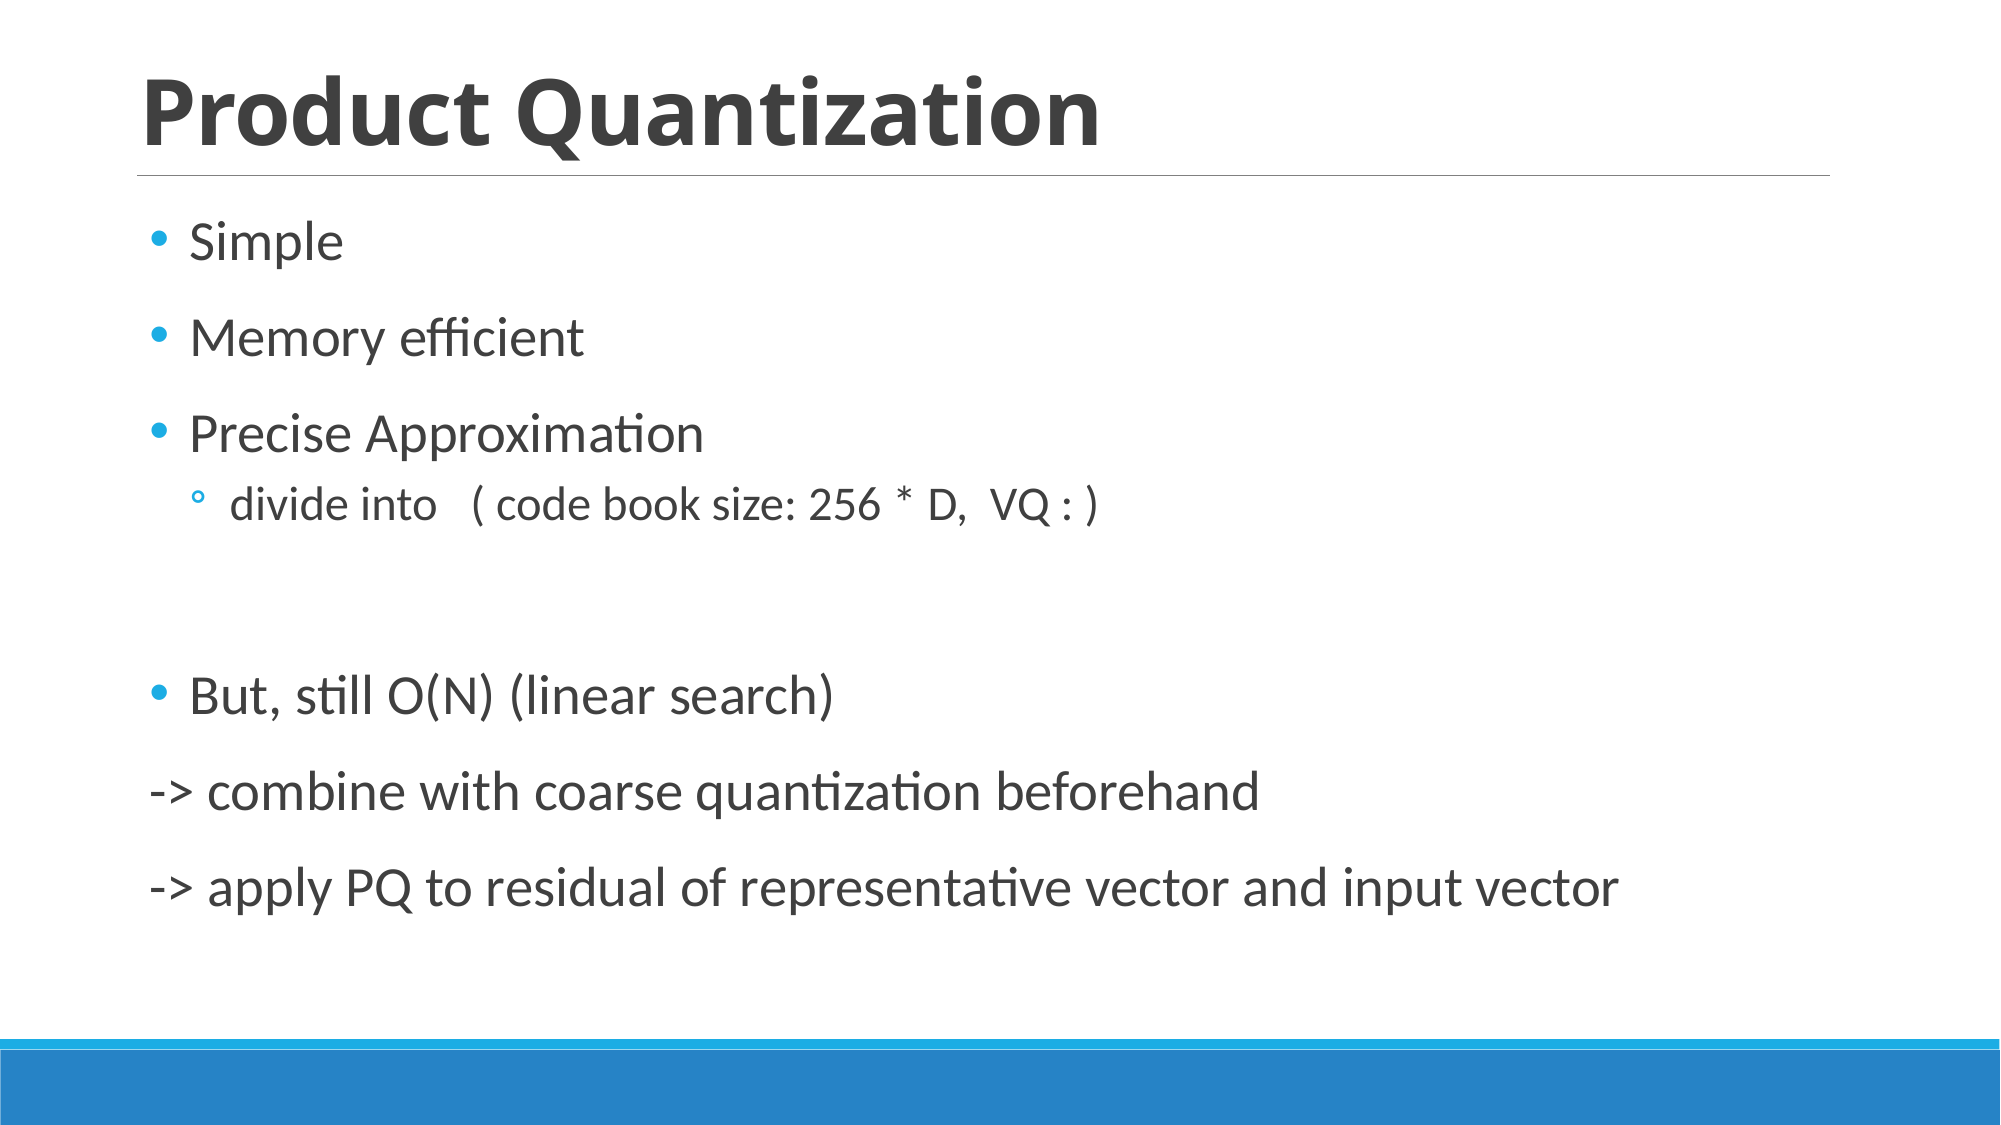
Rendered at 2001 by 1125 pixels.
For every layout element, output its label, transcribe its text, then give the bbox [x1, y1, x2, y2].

title Product Quantization [124, 52, 1840, 173]
